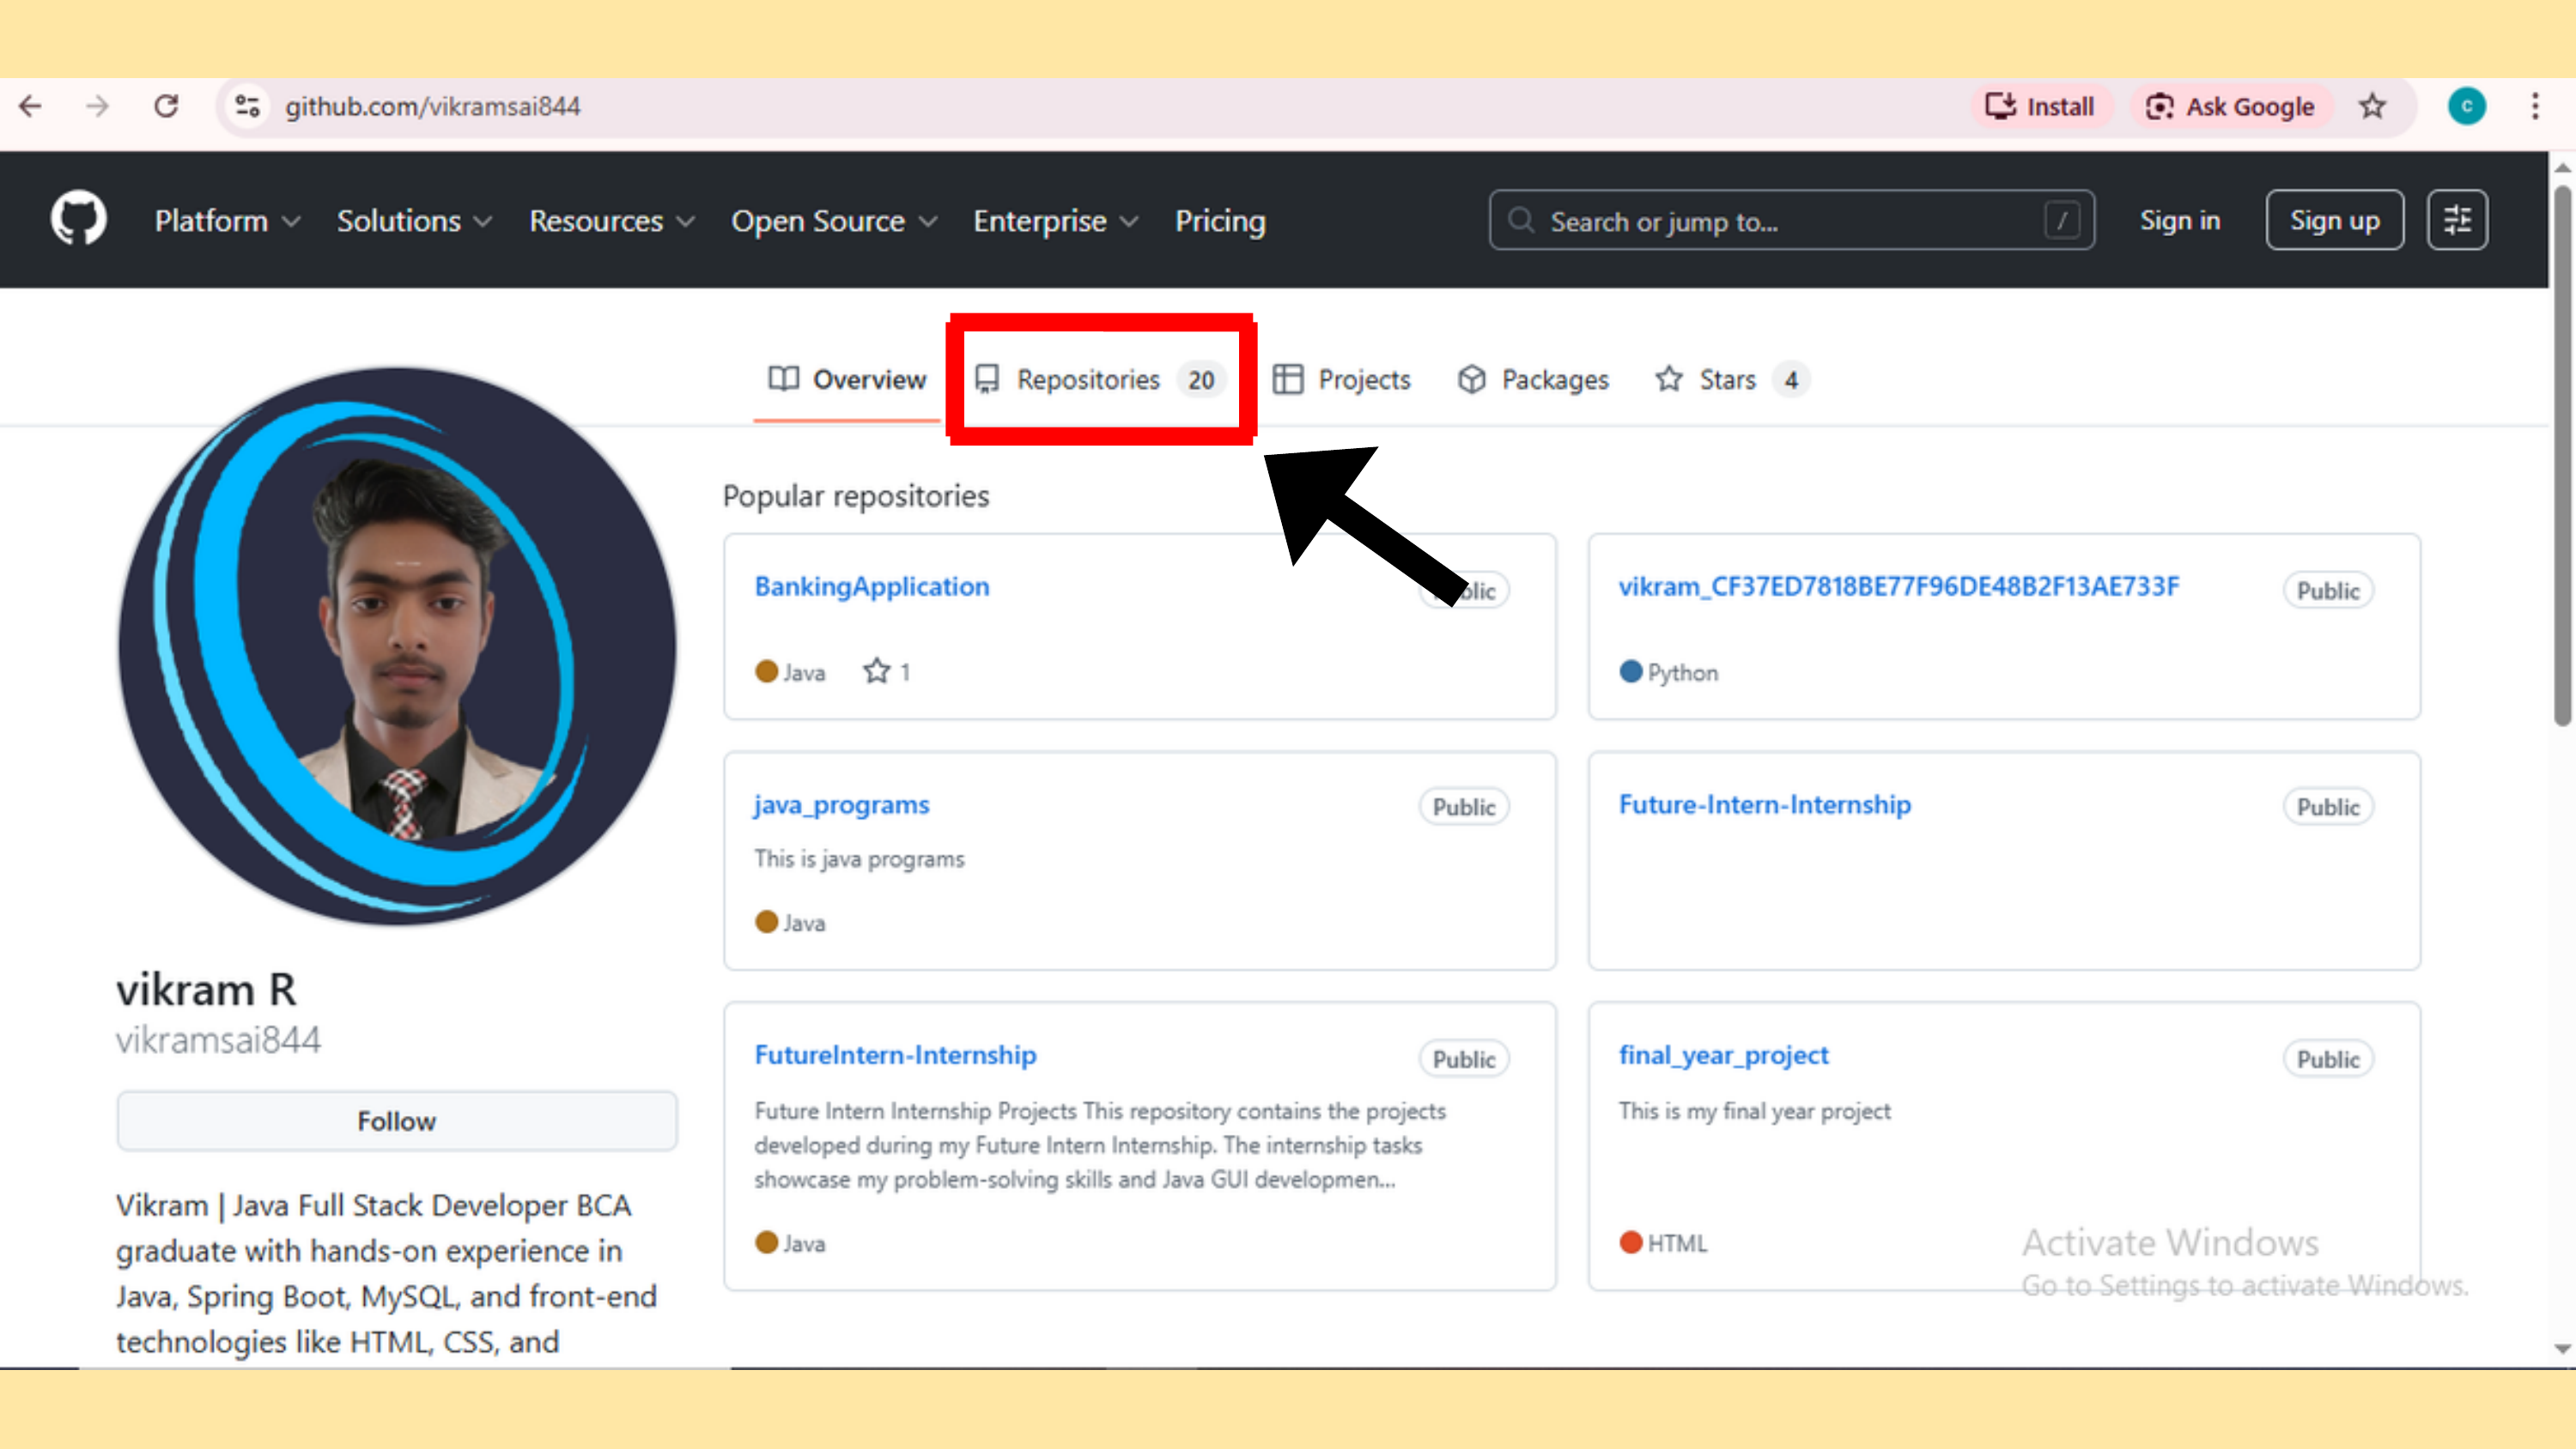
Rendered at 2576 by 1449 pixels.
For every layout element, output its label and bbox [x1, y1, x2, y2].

text_box [947, 315, 1256, 444]
text_box [1263, 454, 1461, 596]
text_box [0, 78, 2576, 1370]
